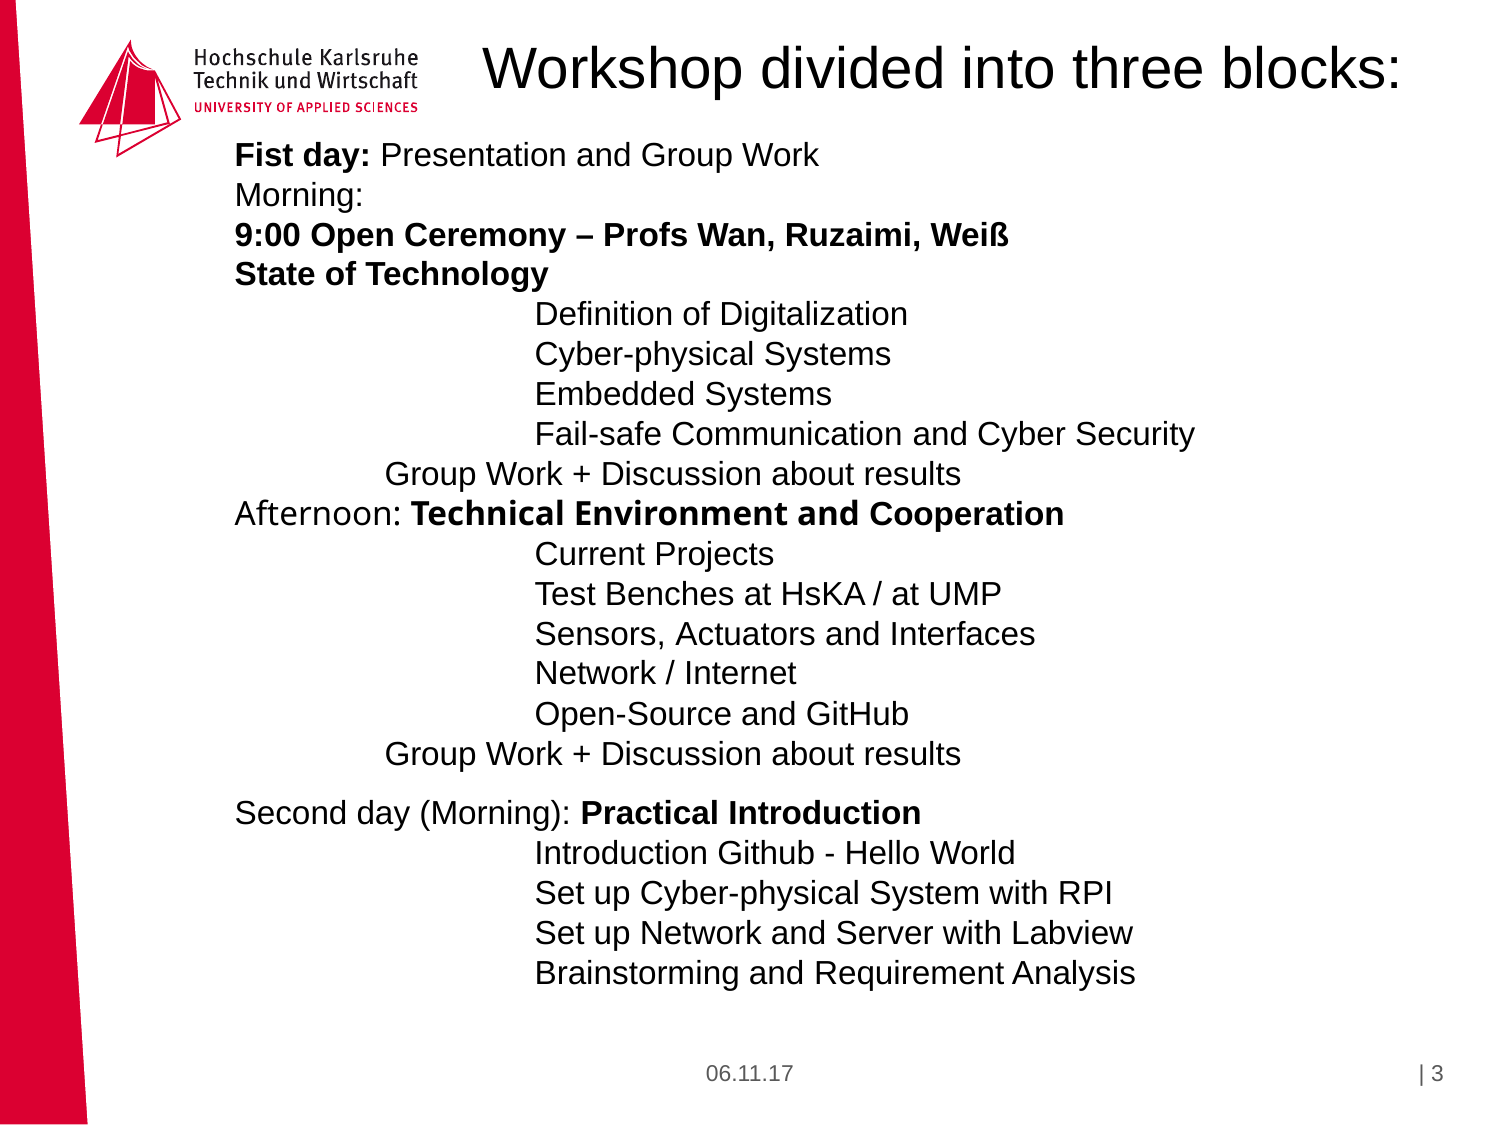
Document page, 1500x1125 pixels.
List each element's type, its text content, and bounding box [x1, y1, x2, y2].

text_box Fist day: Presentation and Group Work Morning: 9:00 Open Ceremony – Profs Wan, Ruzaimi, Weiß State of Technology Definition of Digitalization Cyber-physical Systems Embedded Systems Fail-safe Communication and Cyber Security Group Work + Discussion about results Afternoon: Technical Environment and Cooperation Current Projects Test Benches at HsKA / at UMP Sensors, Actuators and Interfaces Network / Internet Open-Source and GitHub Group Work + Discussion about results Second day (Morning): Practical Introduction Introduction Github - Hello World Set up Cyber-physical System with RPI Set up Network and Server with Labview Brainstorming and Requirement Analysis [219, 125, 1470, 1019]
text_box Workshop divided into three blocks: [468, 31, 1424, 134]
text_box | 3 [1009, 1042, 1444, 1103]
text_box 06.11.17 [574, 1042, 925, 1103]
